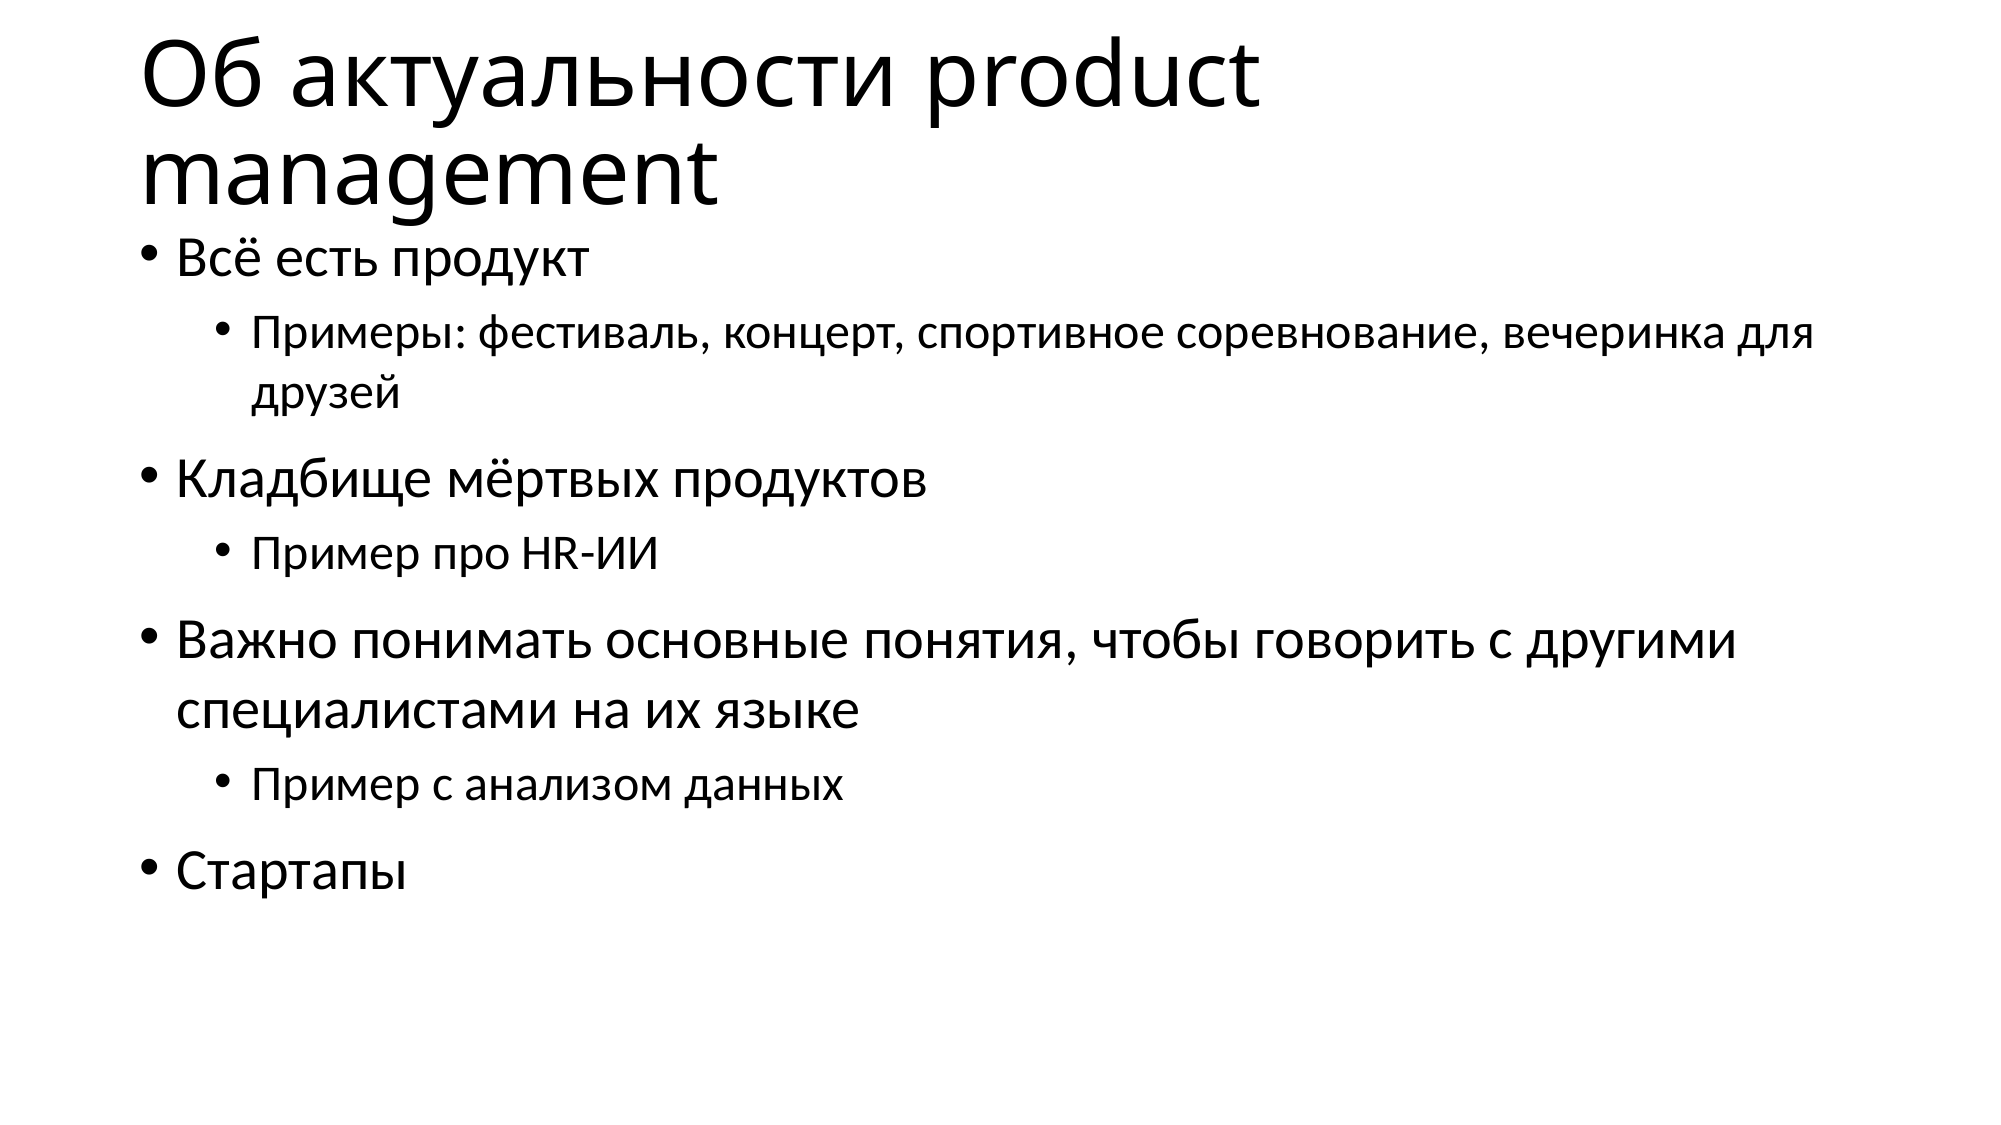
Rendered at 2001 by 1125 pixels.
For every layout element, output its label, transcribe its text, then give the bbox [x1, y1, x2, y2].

list Всё есть продукт Примеры: фестиваль, концерт, спортивное соревнование, вечеринка для друзей Кладбище мёртвых продуктов Пример про HR-ИИ Важно понимать основные понятия, чтобы говорить с другими специалистами на их языке Пример с анализом данных Стартапы [124, 210, 1850, 950]
title Об актуальности product management [124, 57, 1850, 194]
